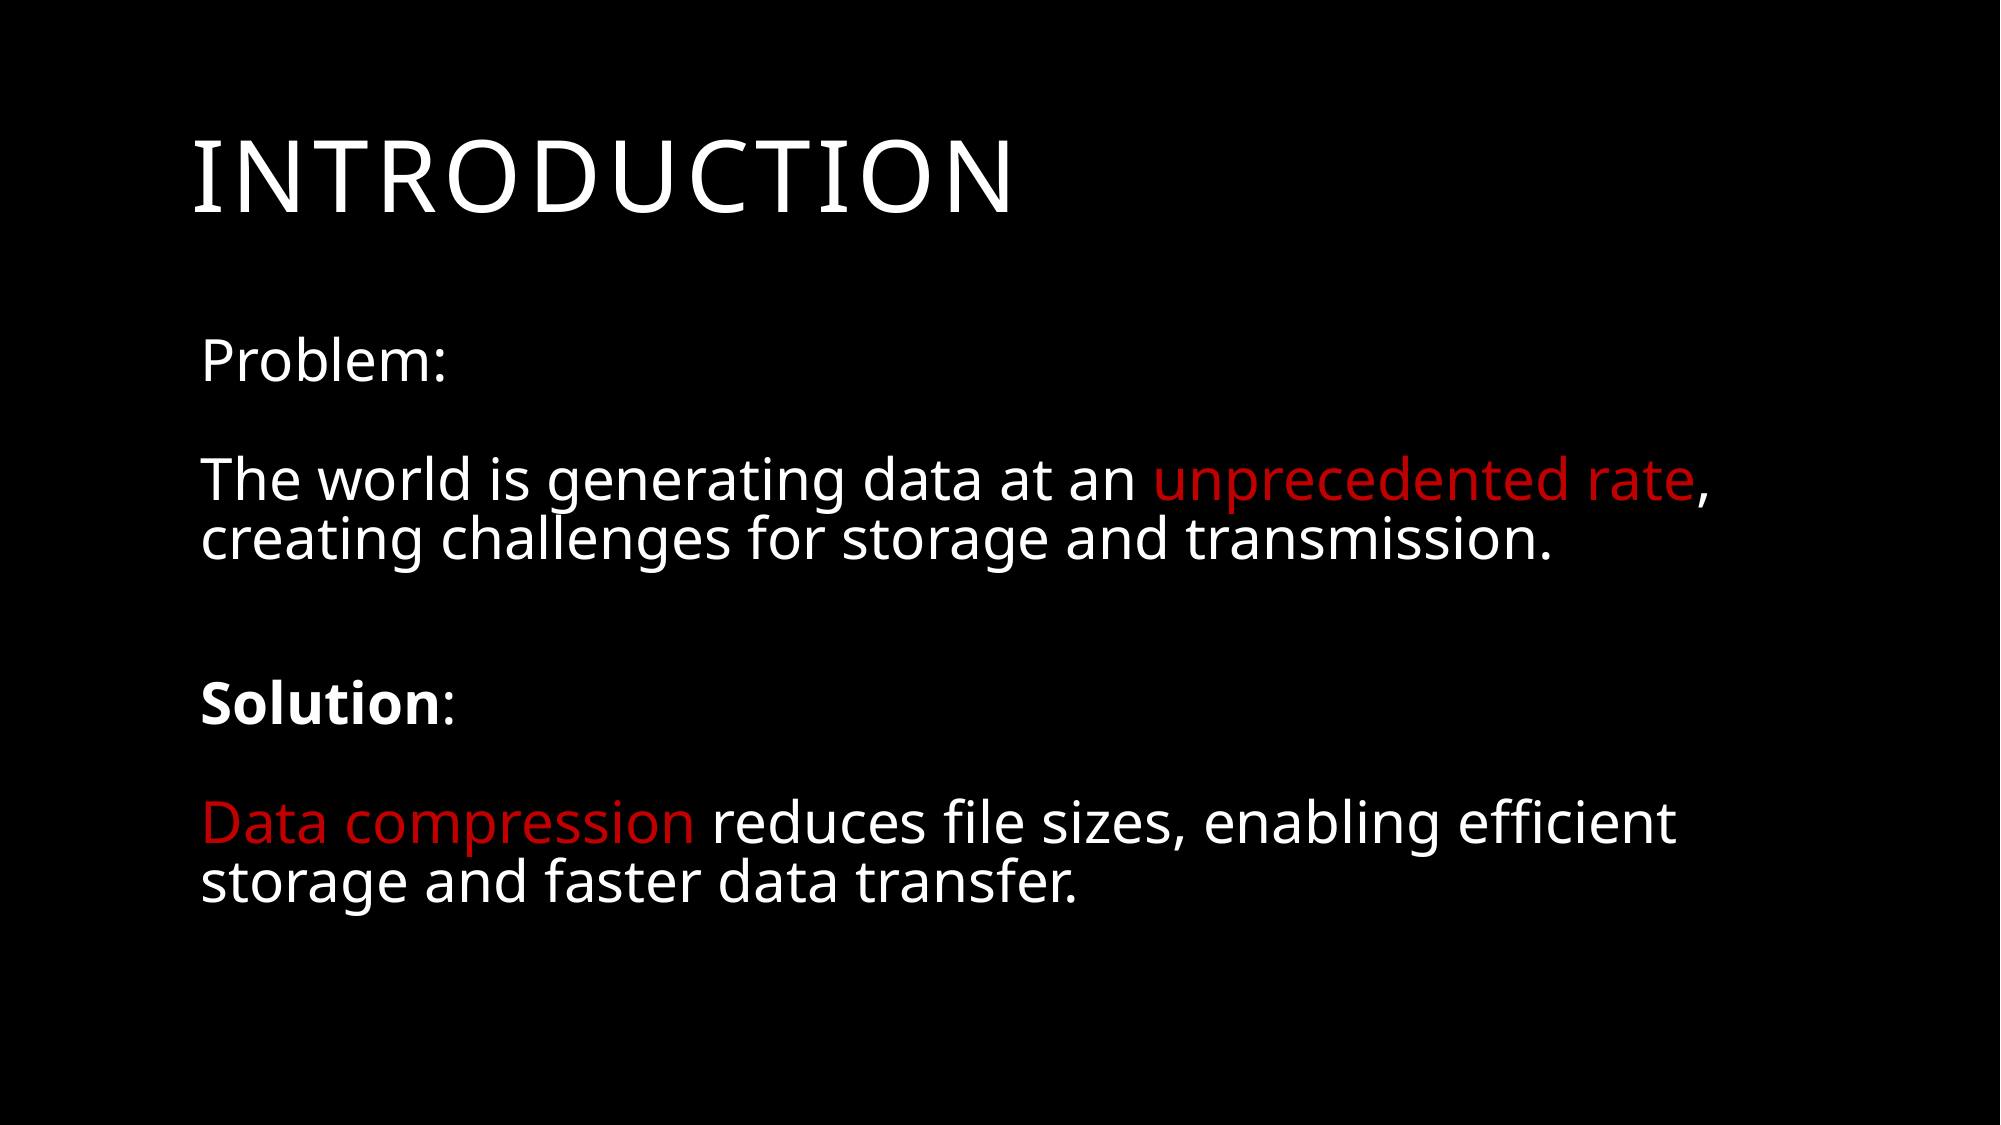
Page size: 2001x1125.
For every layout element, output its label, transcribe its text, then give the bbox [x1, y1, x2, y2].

title Introduction [146, 86, 1064, 274]
text_box Problem: The world is generating data at an unprecedented rate, creating challenges for storage and transmission. [185, 326, 1779, 639]
text_box Solution: Data compression reduces file sizes, enabling efficient storage and faster data transfer. [185, 669, 1779, 981]
